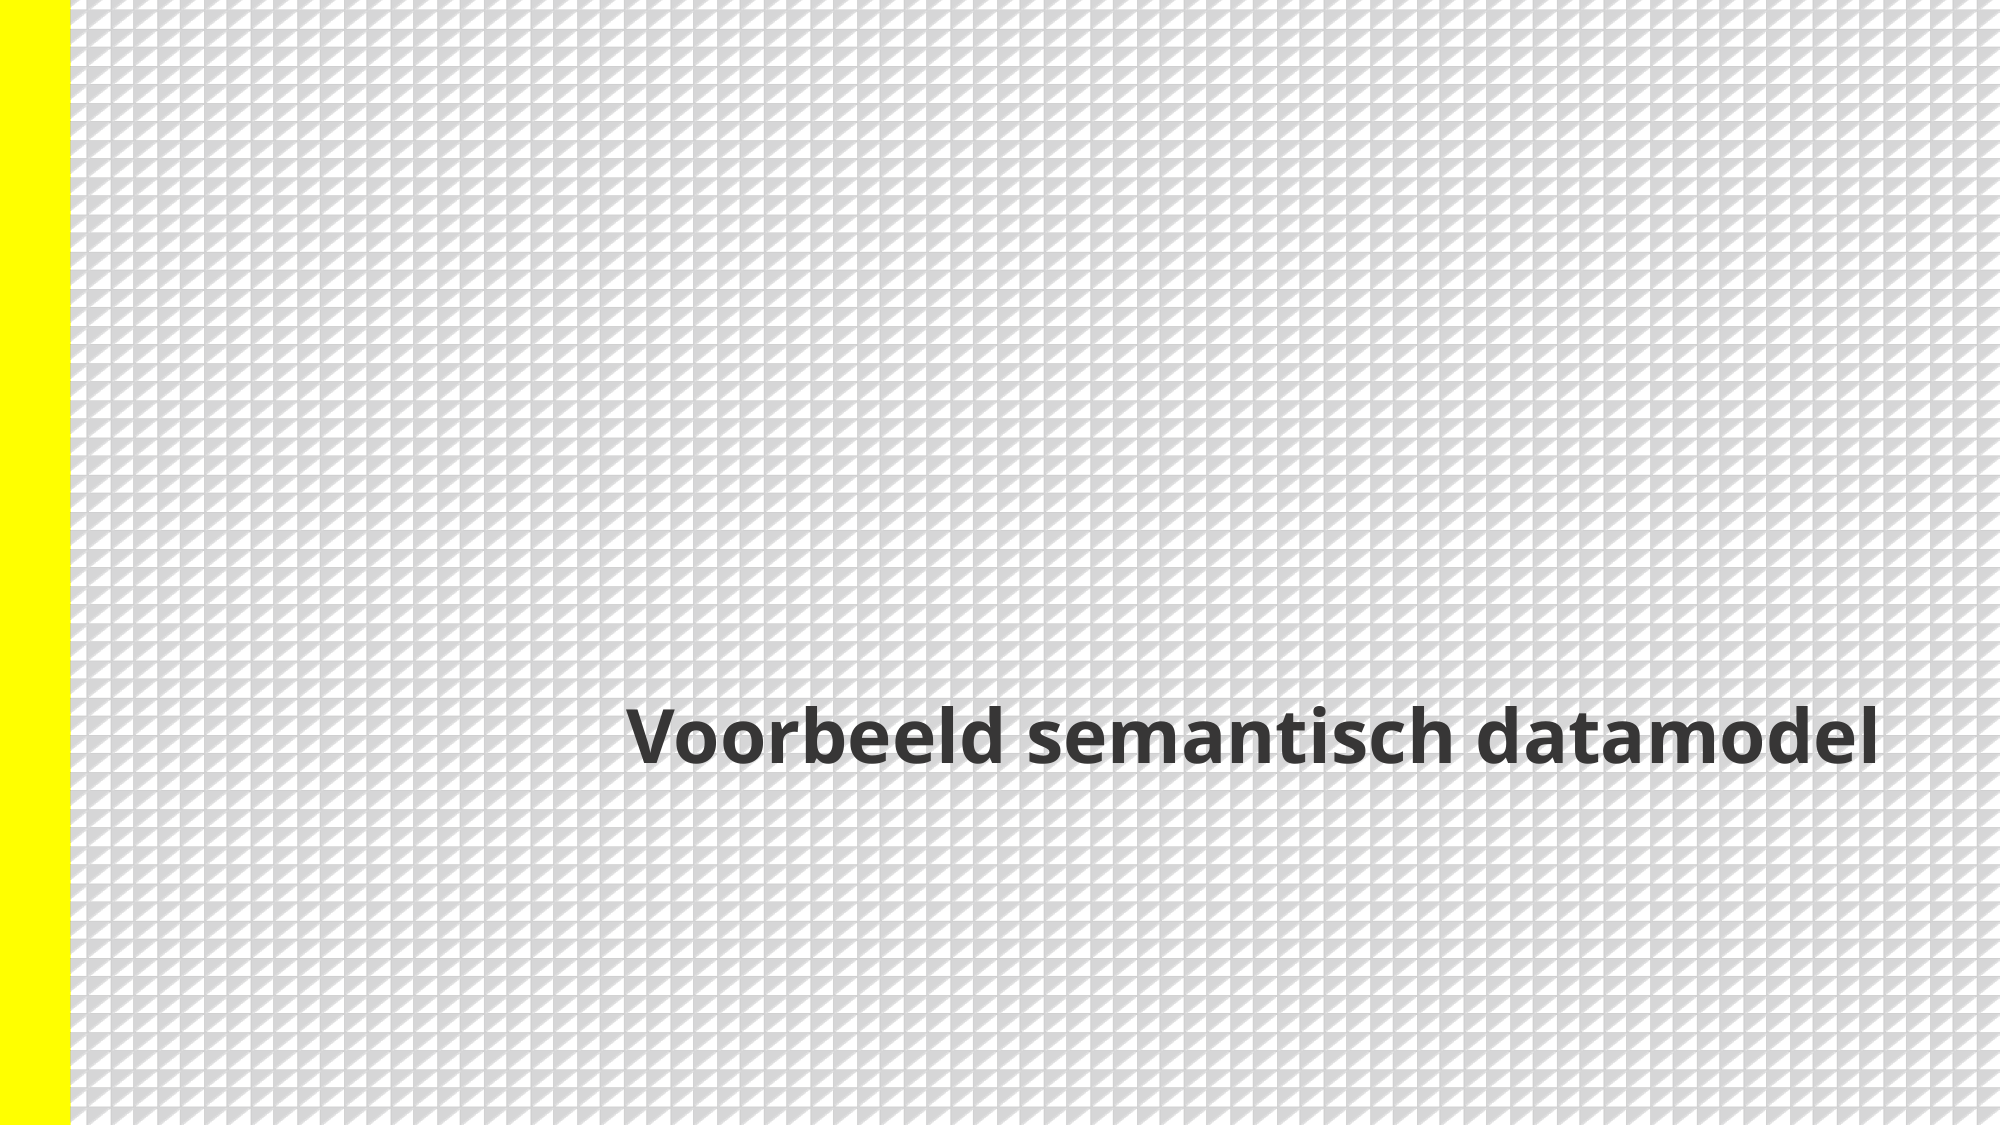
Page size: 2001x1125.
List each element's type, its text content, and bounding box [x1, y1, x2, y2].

picture [70, 0, 2000, 1125]
title Voorbeeld semantisch datamodel [196, 328, 1897, 787]
